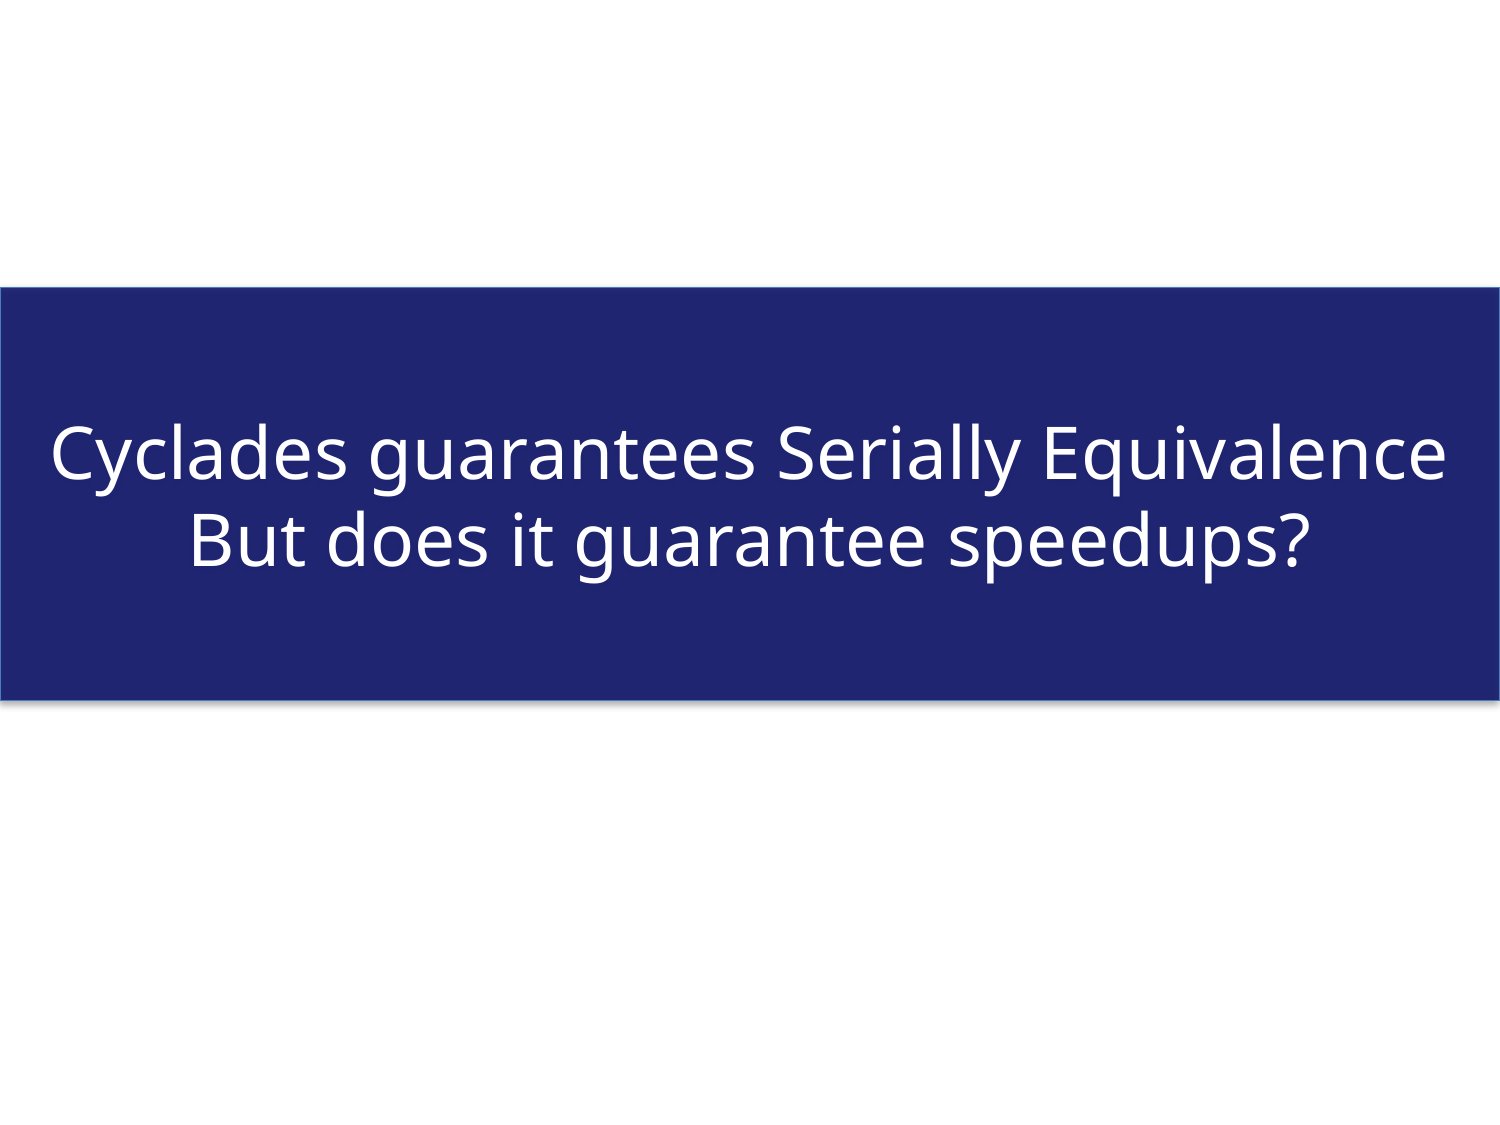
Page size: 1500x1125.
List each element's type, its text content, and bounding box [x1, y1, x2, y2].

text_box Cyclades guarantees Serially Equivalence But does it guarantee speedups? [0, 287, 1500, 701]
